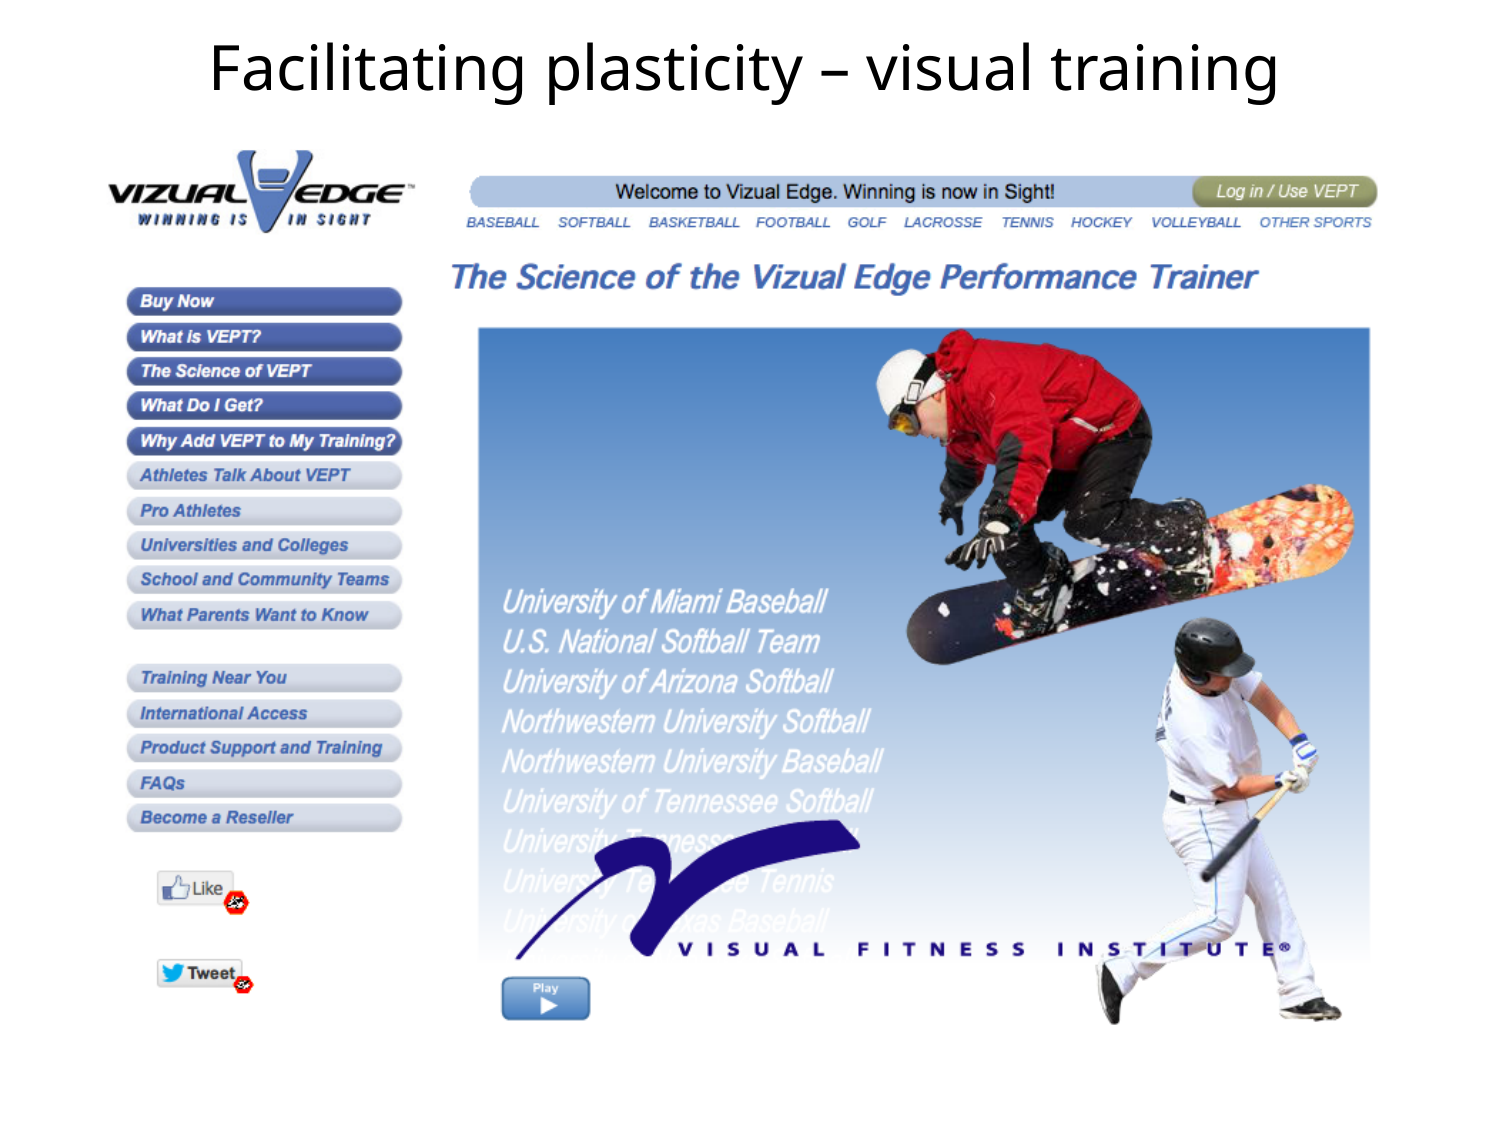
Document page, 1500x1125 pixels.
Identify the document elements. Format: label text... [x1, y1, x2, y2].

picture [103, 149, 1392, 1032]
text_box Facilitating plasticity – visual training [24, 20, 1467, 111]
